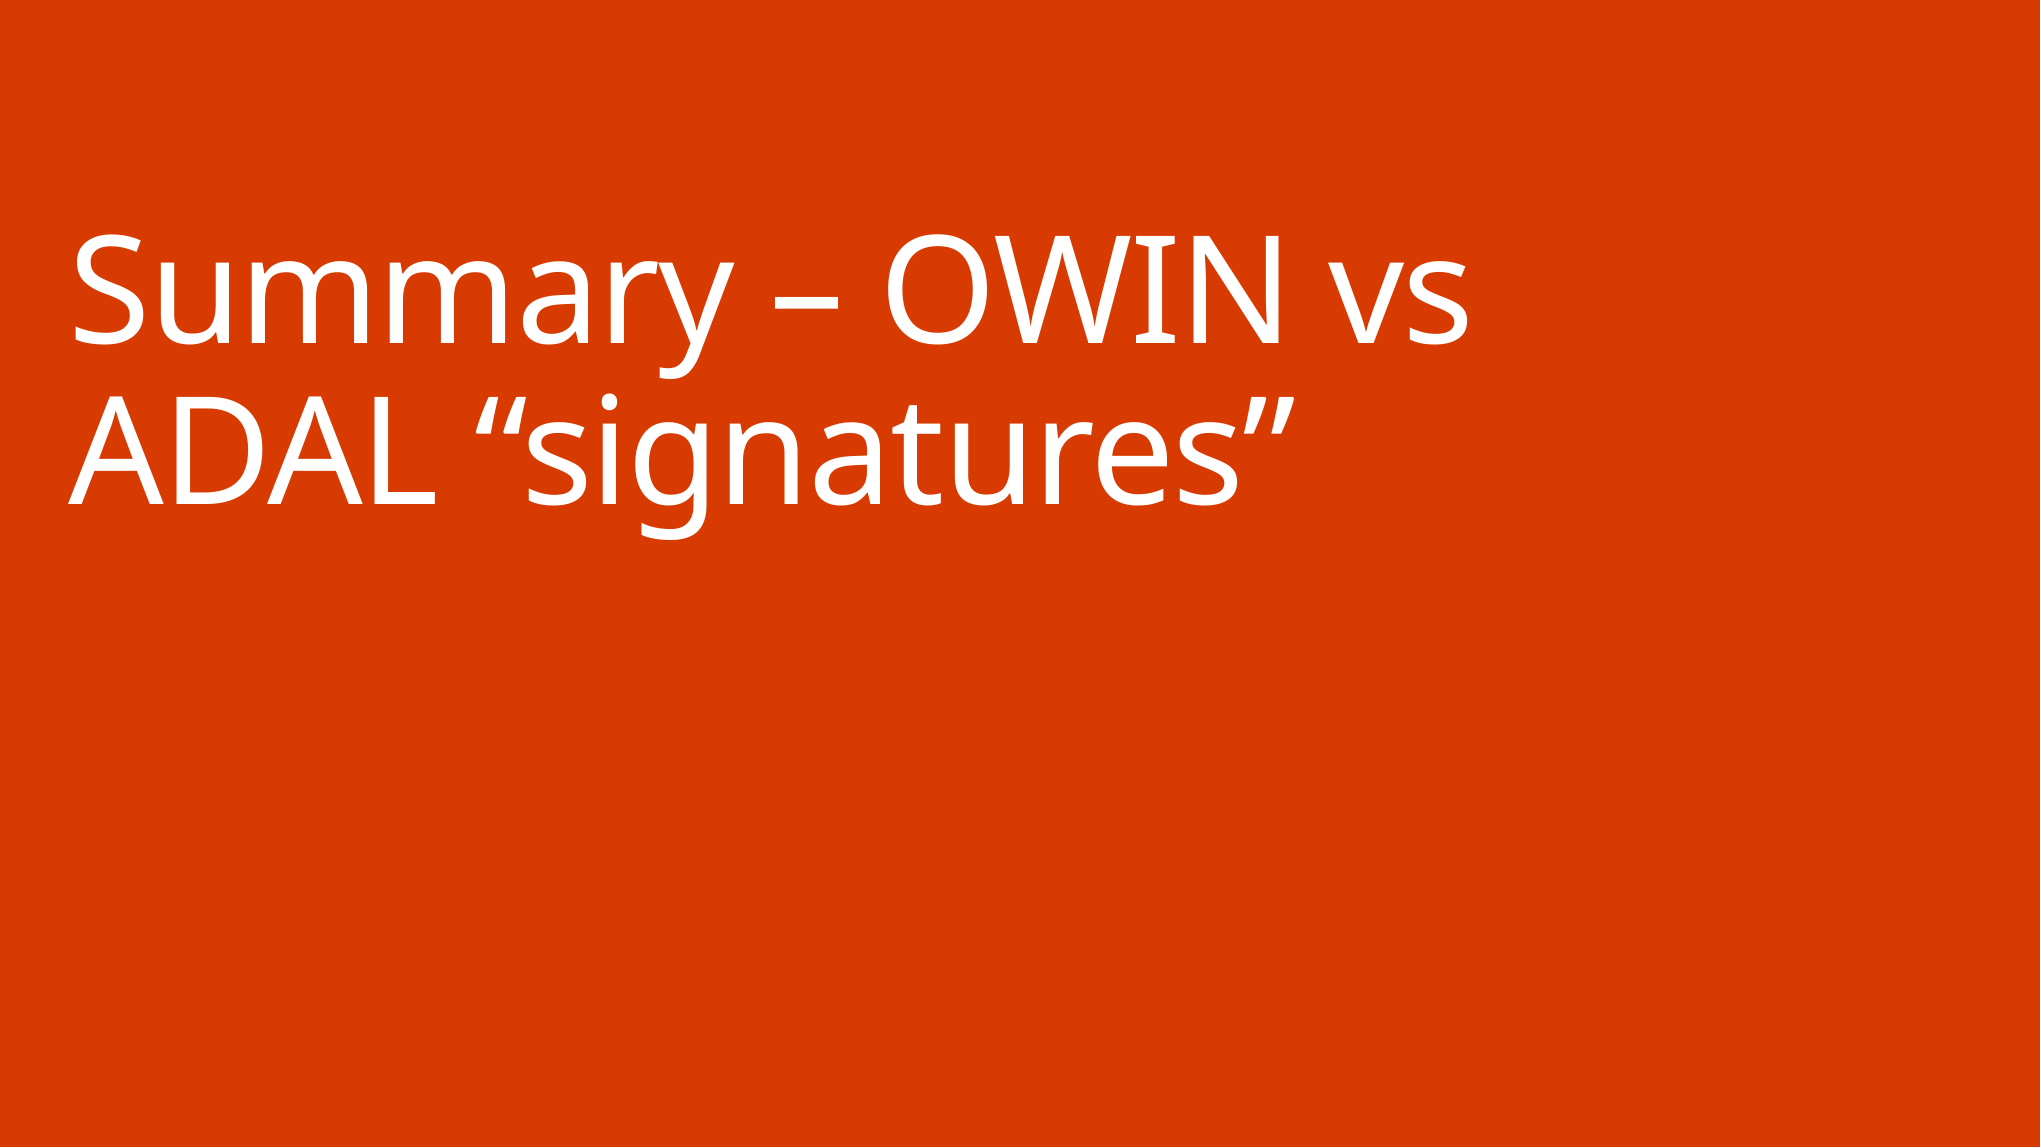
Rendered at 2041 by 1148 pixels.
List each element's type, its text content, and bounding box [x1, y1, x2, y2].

title Summary – OWIN vs ADAL “signatures” [45, 198, 1695, 650]
